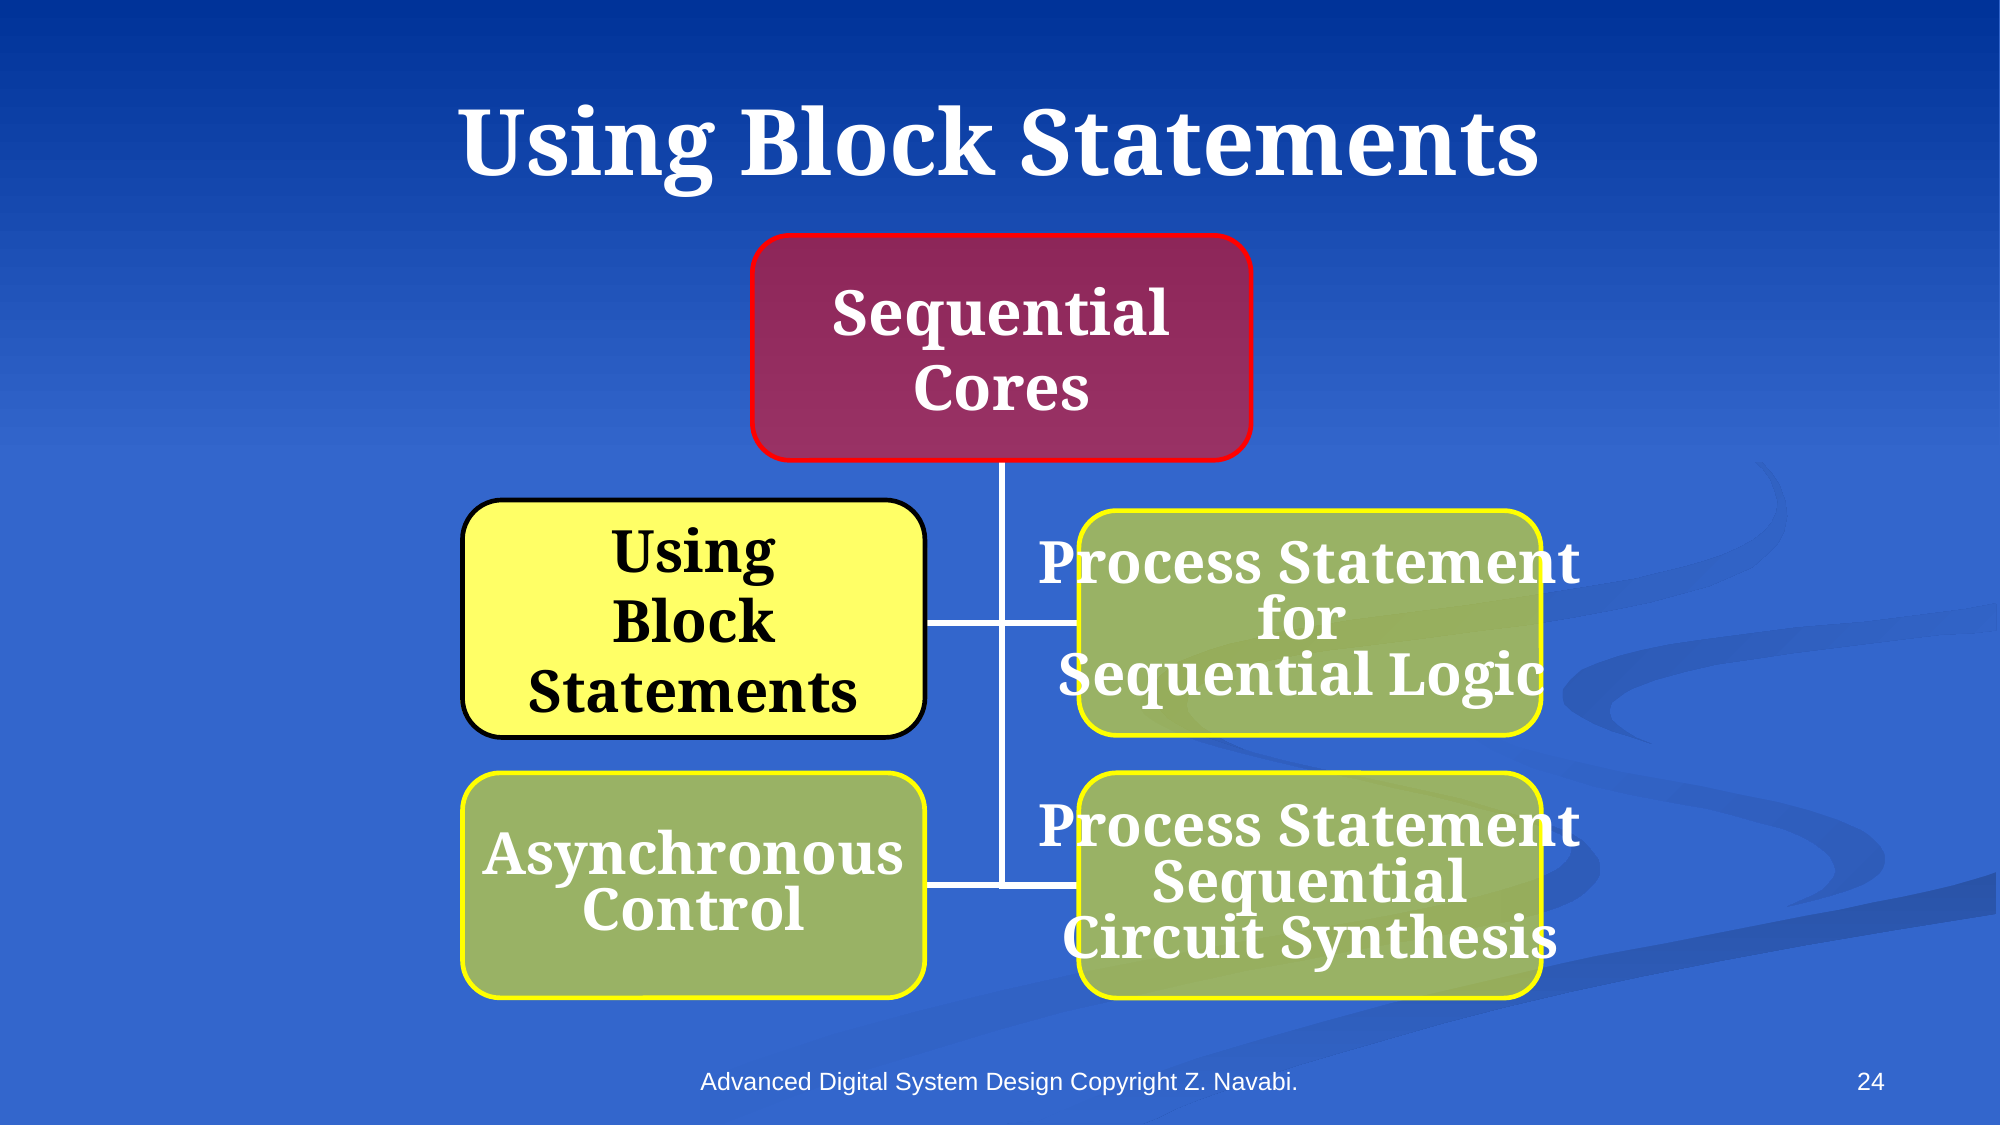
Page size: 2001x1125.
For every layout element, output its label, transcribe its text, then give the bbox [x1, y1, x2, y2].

title Using Block Statements [287, 44, 1713, 233]
footer Advanced Digital System Design Copyright Z. Navabi. [683, 1059, 1317, 1104]
slide_number 24 [1433, 1024, 1901, 1104]
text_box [462, 212, 1542, 1051]
